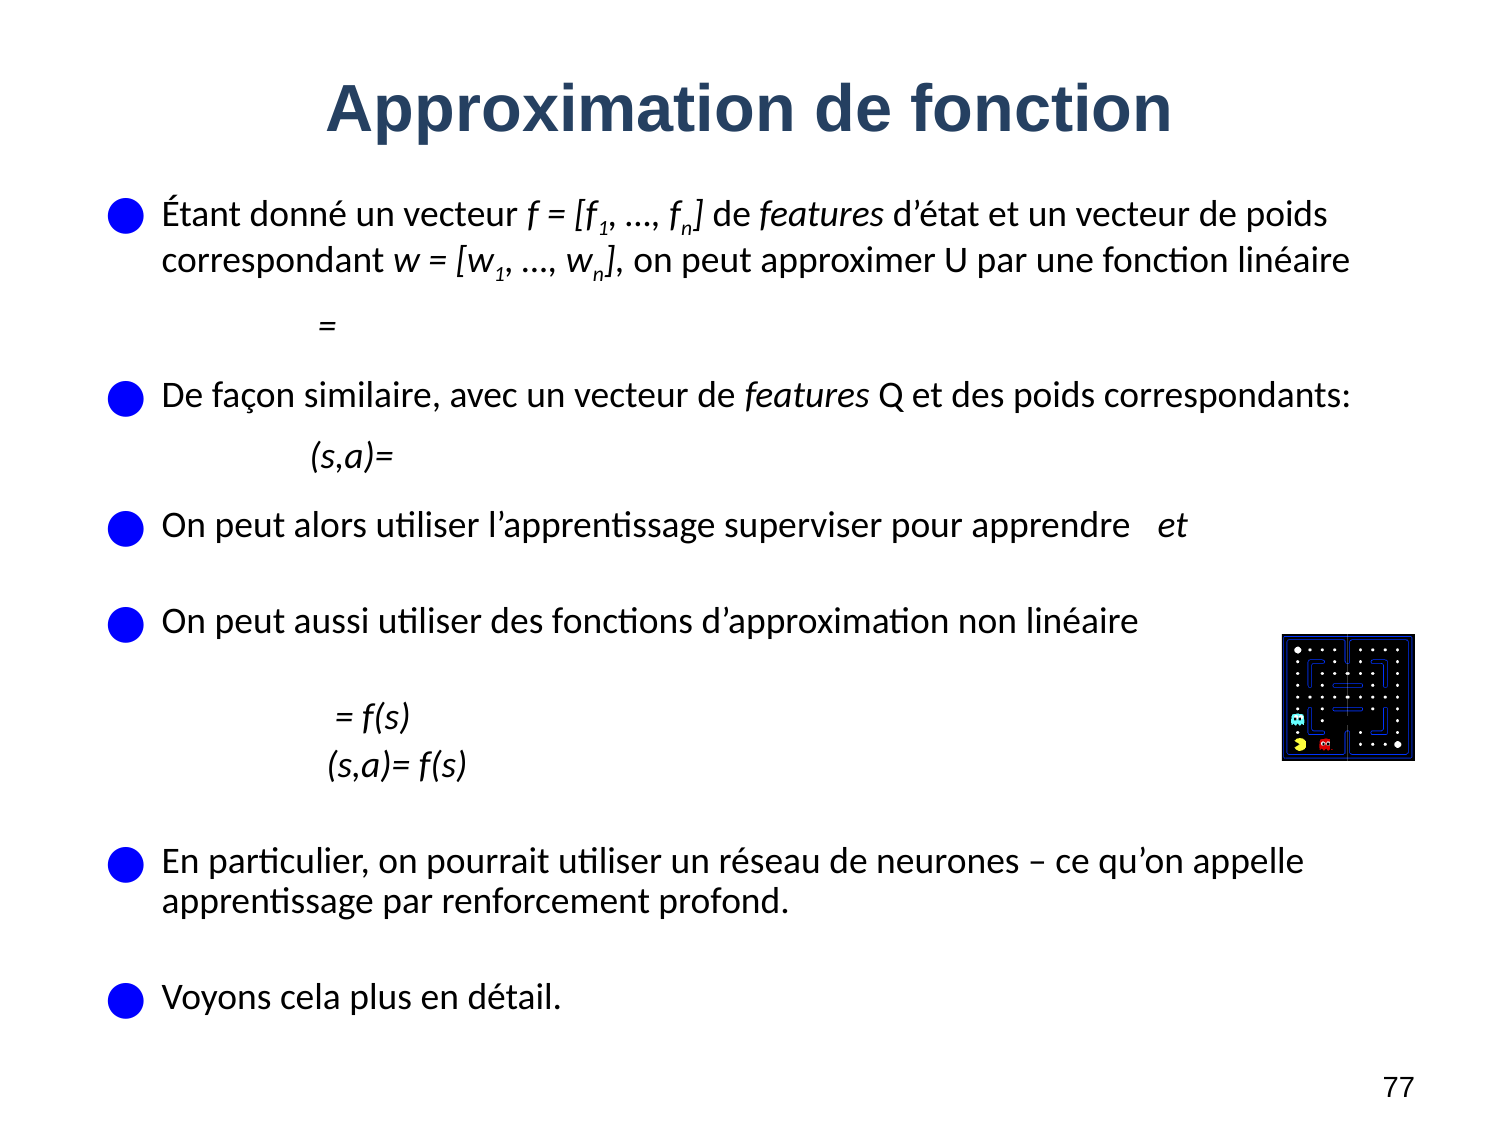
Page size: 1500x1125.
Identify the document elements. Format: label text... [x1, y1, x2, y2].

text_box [1281, 633, 1418, 761]
slide_number 77 [1080, 1056, 1431, 1117]
title Approximation de fonction [75, 11, 1425, 199]
